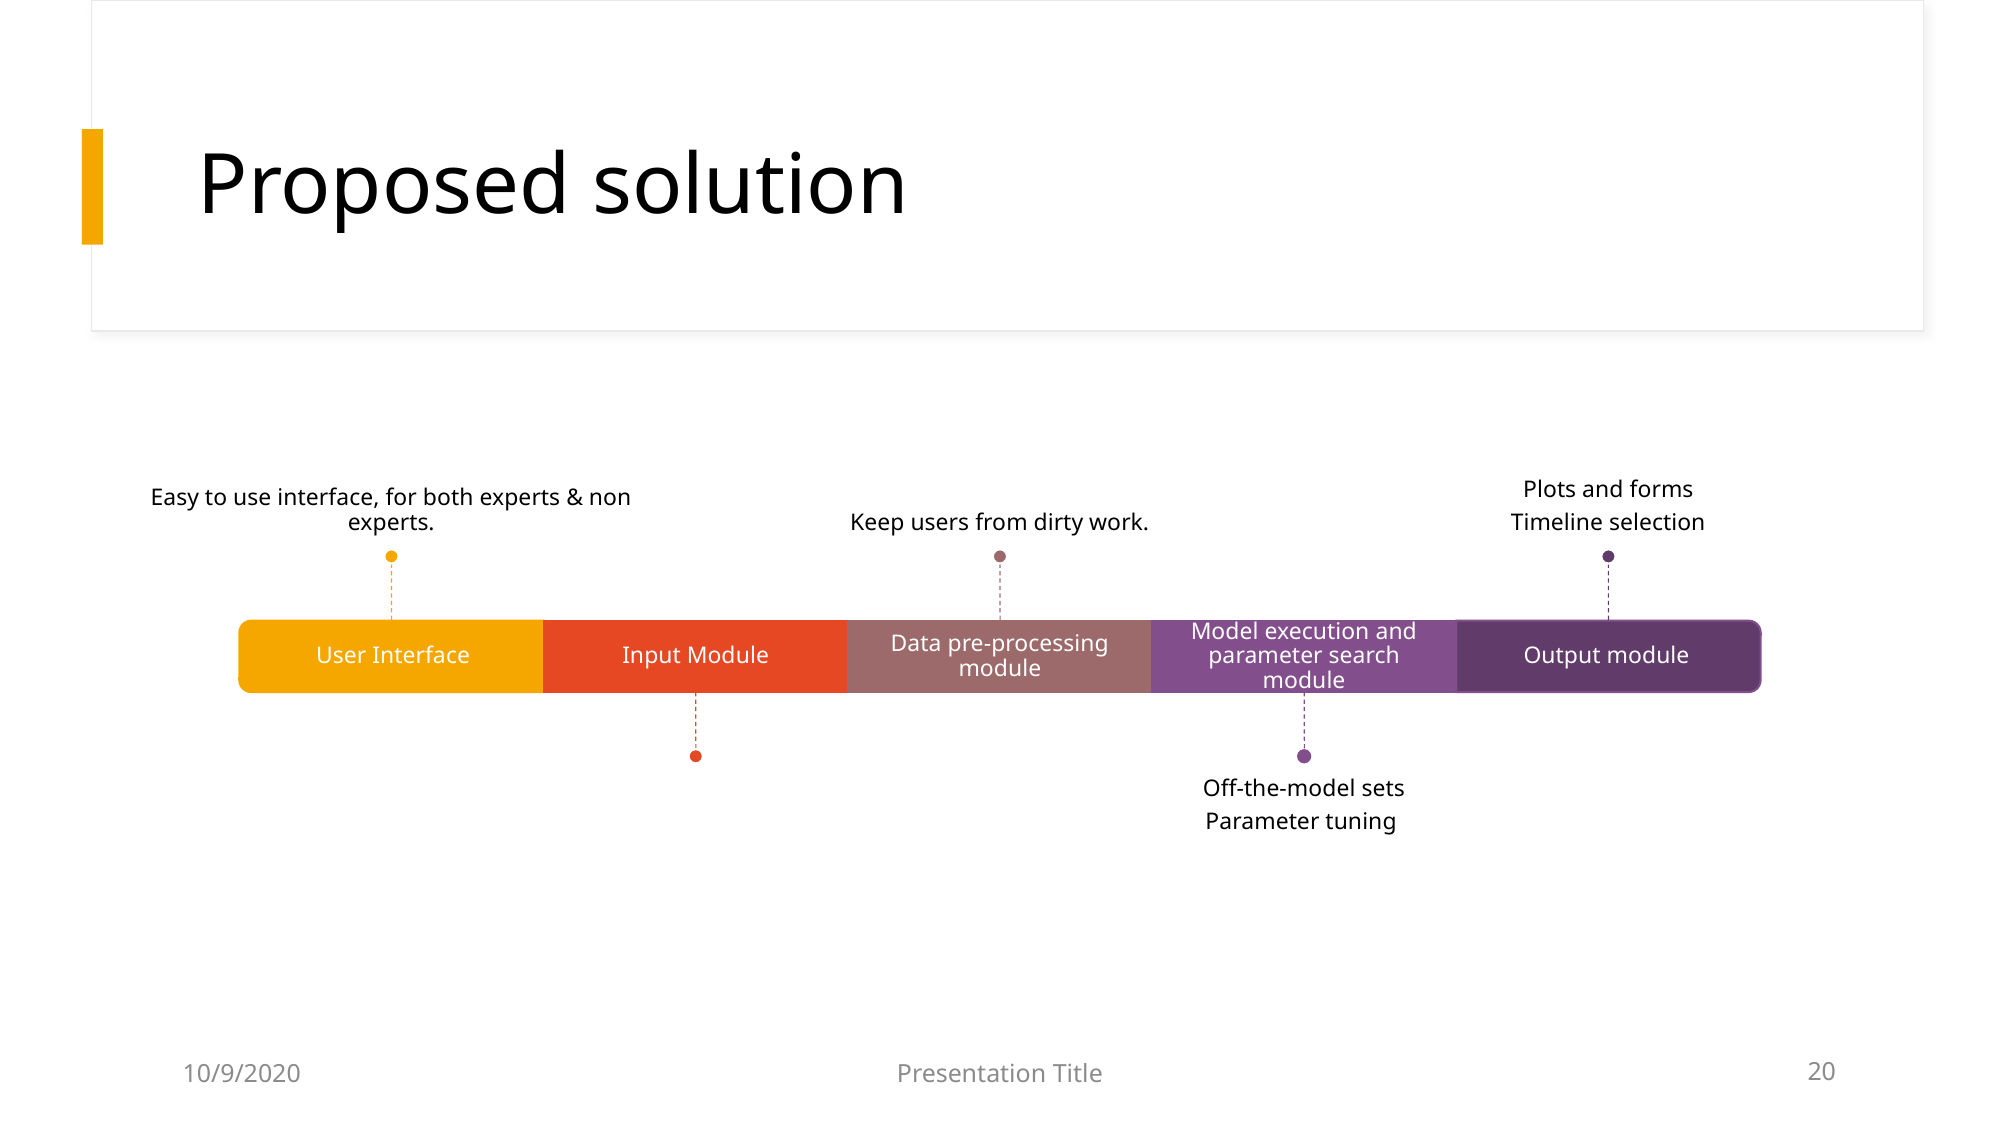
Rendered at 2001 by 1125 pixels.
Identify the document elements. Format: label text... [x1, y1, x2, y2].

slide_number 20 [1401, 1042, 1851, 1103]
footer Presentation Title [662, 1042, 1338, 1103]
text_box 10/9/2020 [167, 1042, 378, 1103]
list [137, 299, 1863, 1014]
title Proposed solution [183, 90, 1851, 284]
